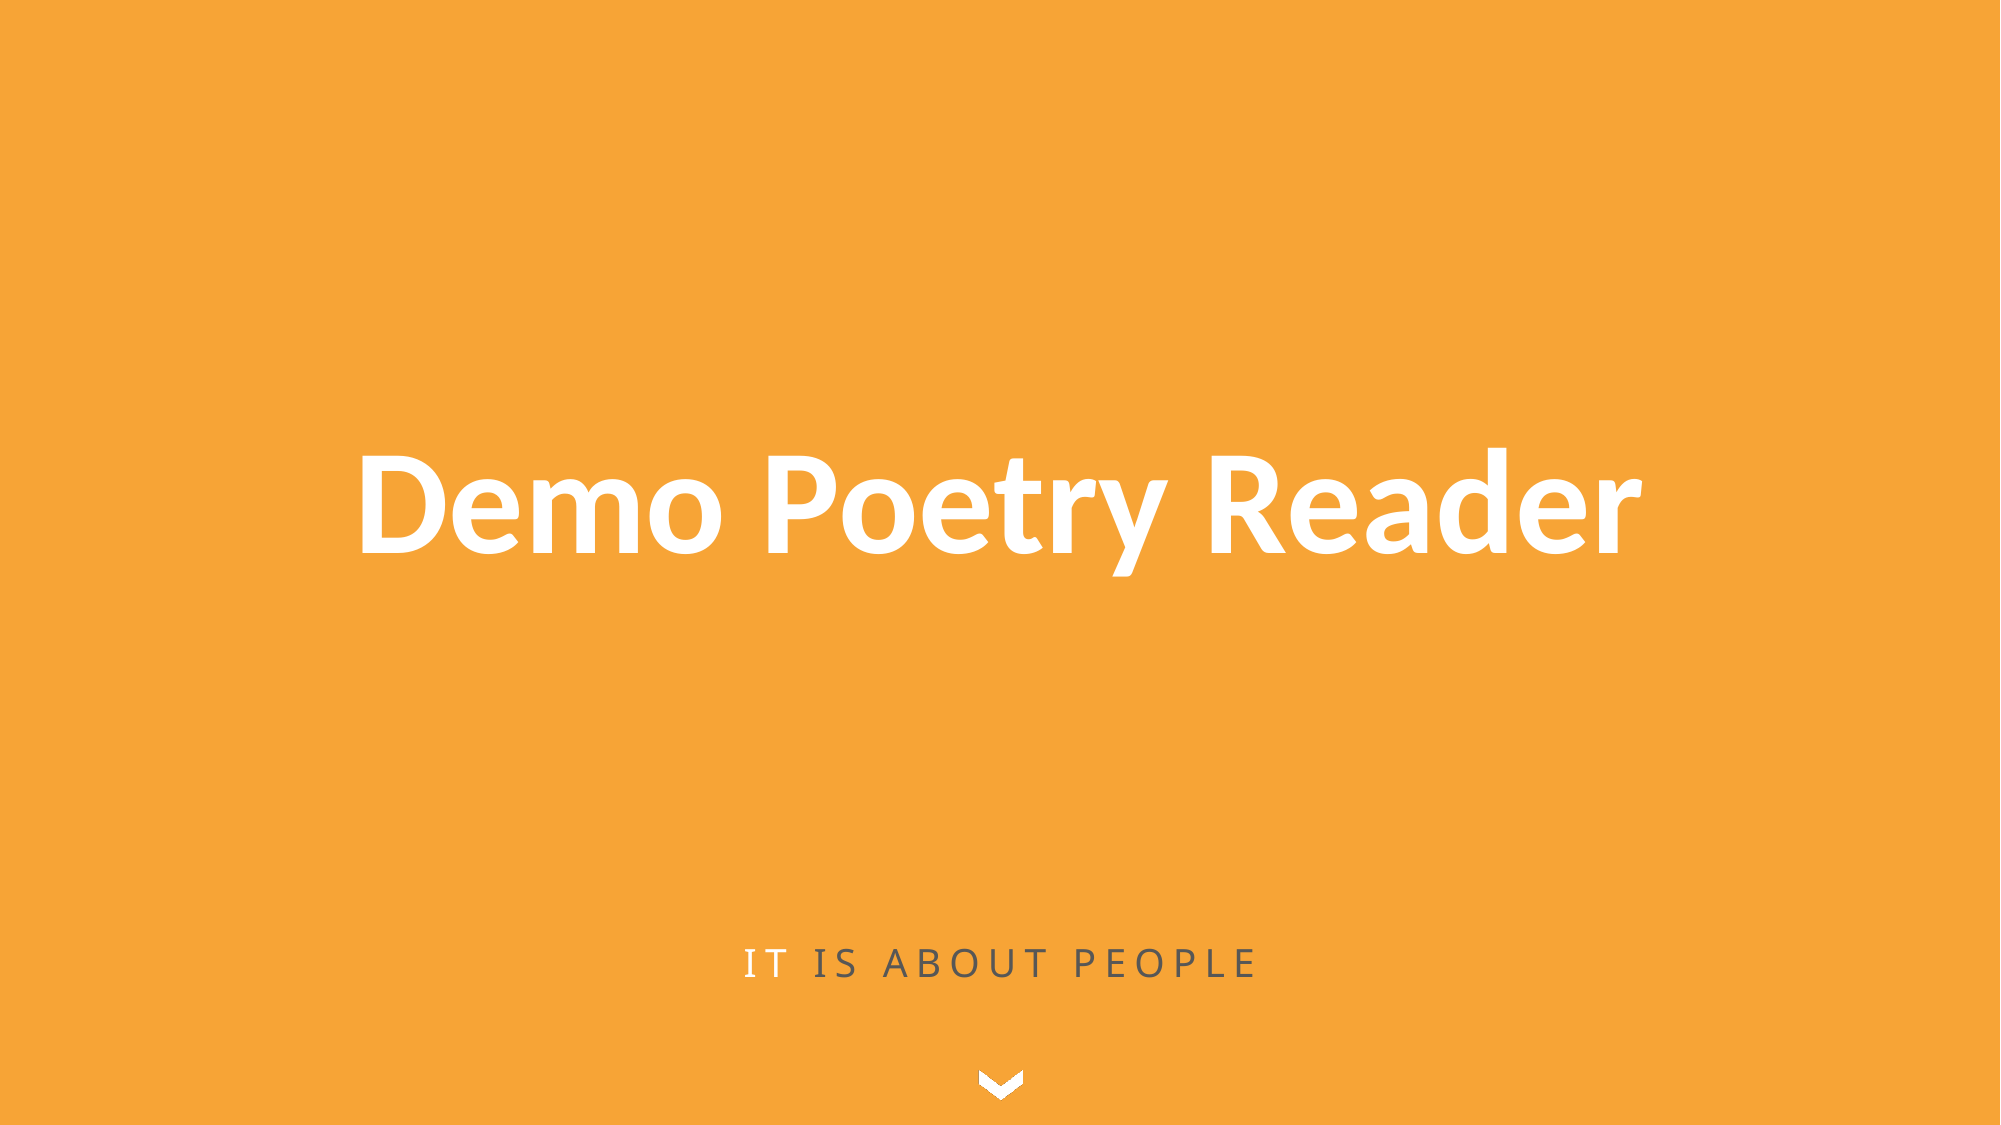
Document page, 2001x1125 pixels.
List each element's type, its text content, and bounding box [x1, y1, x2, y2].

list Demo Poetry Reader [0, 396, 2000, 520]
picture [974, 1066, 1026, 1103]
